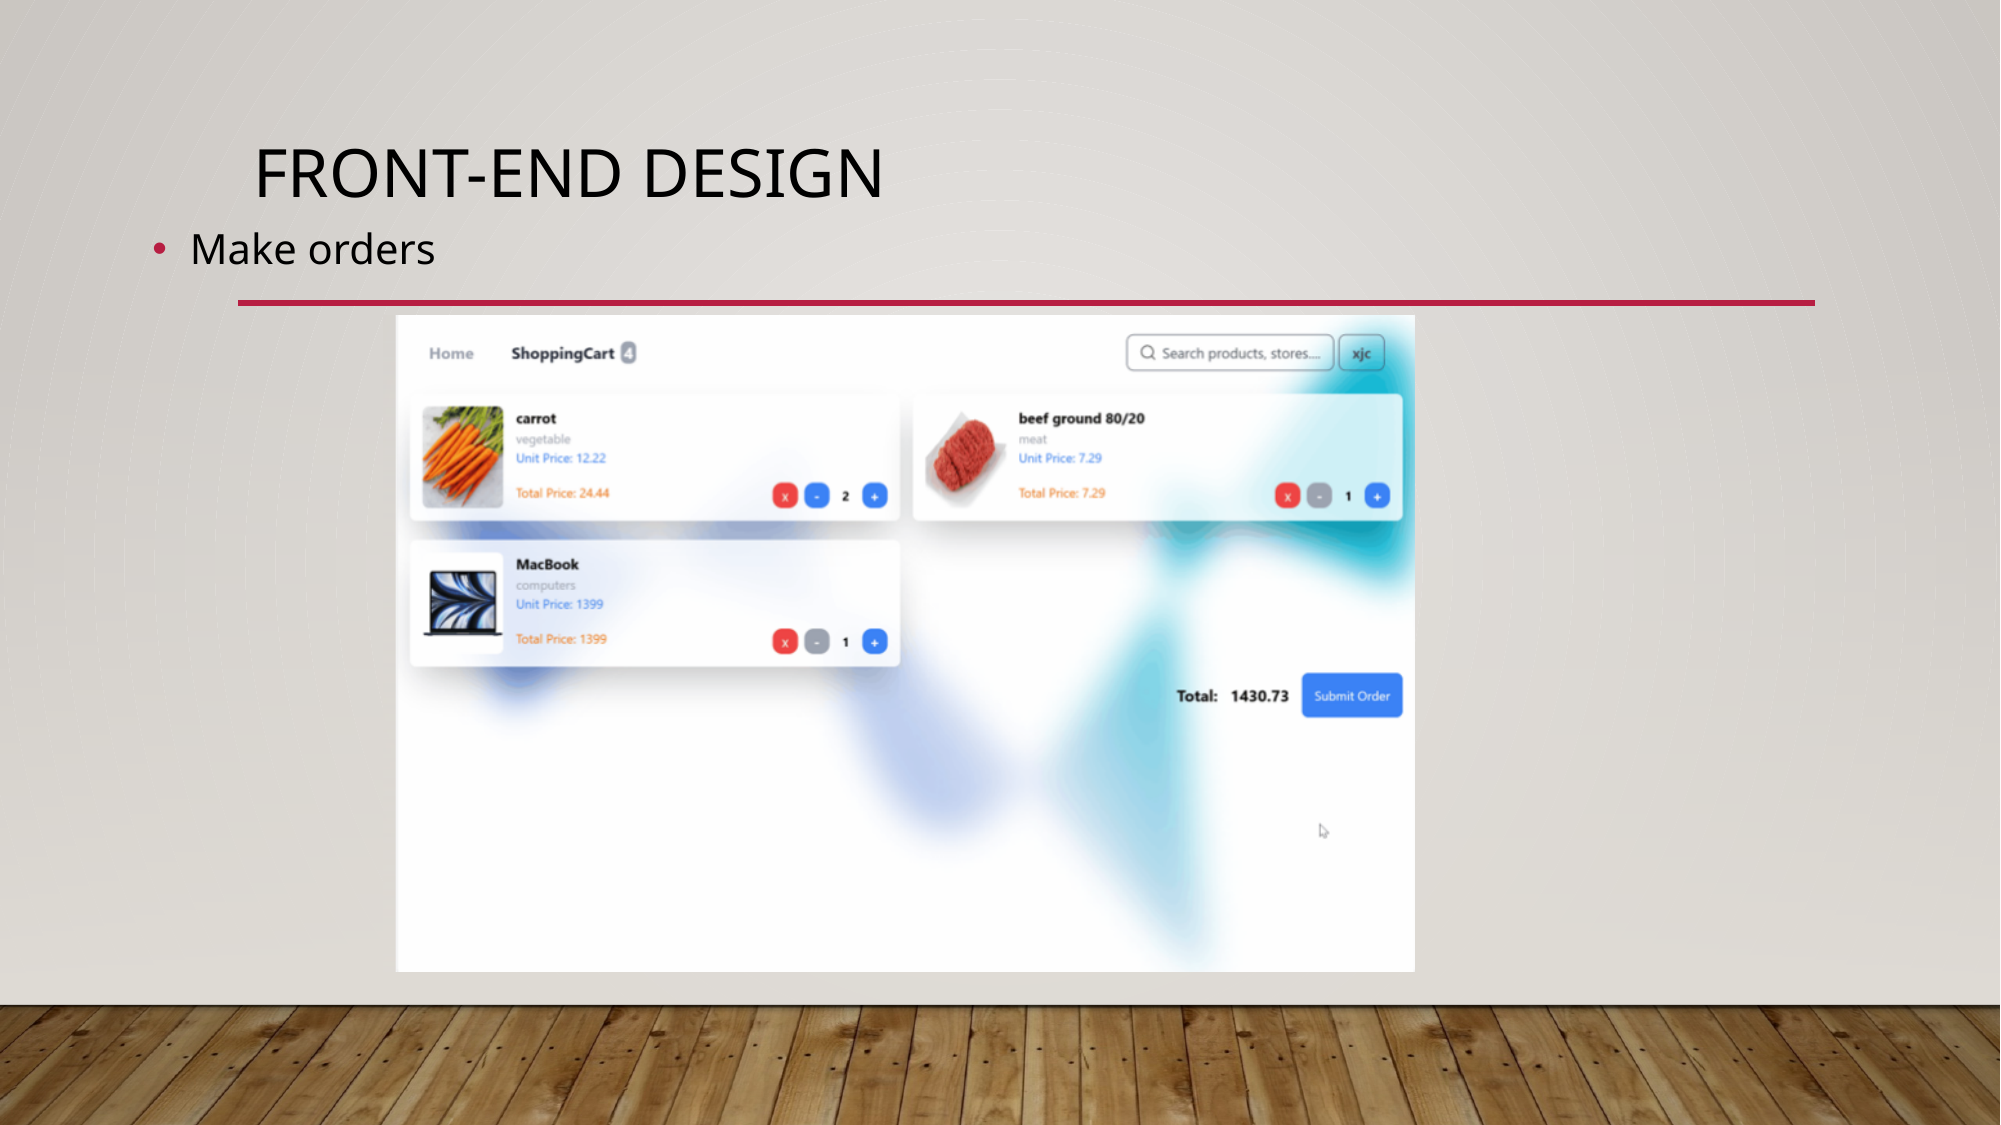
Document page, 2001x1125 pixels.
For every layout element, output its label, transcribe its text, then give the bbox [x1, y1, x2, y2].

list Make orders [137, 205, 1863, 920]
picture [383, 315, 1416, 972]
title Front-end Design [238, 131, 1814, 305]
picture [0, 1005, 2000, 1125]
